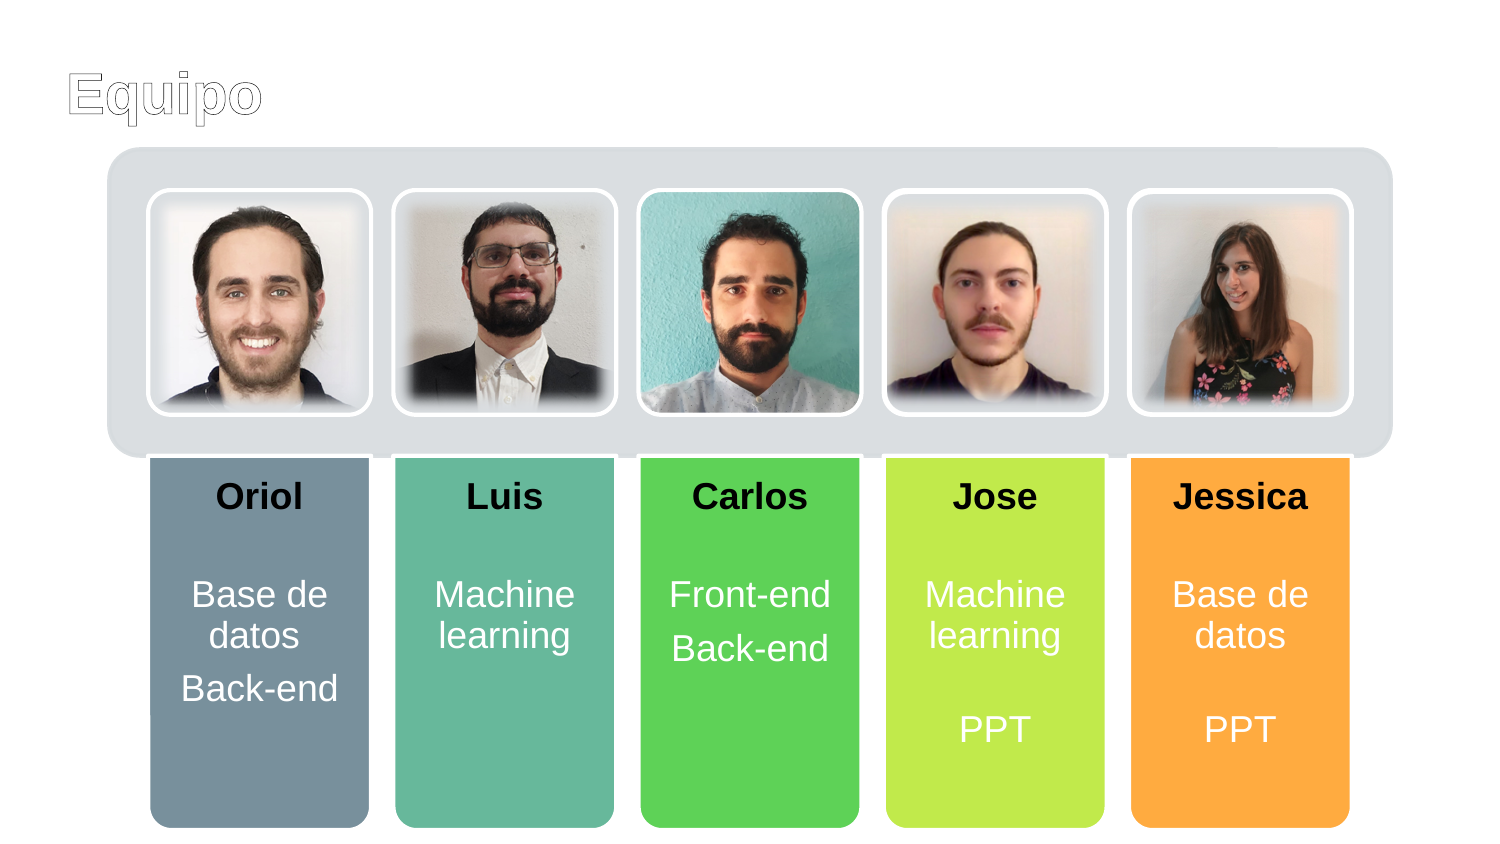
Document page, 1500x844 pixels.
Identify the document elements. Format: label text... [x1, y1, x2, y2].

title Equipo [51, 30, 1449, 125]
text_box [109, 149, 1391, 831]
